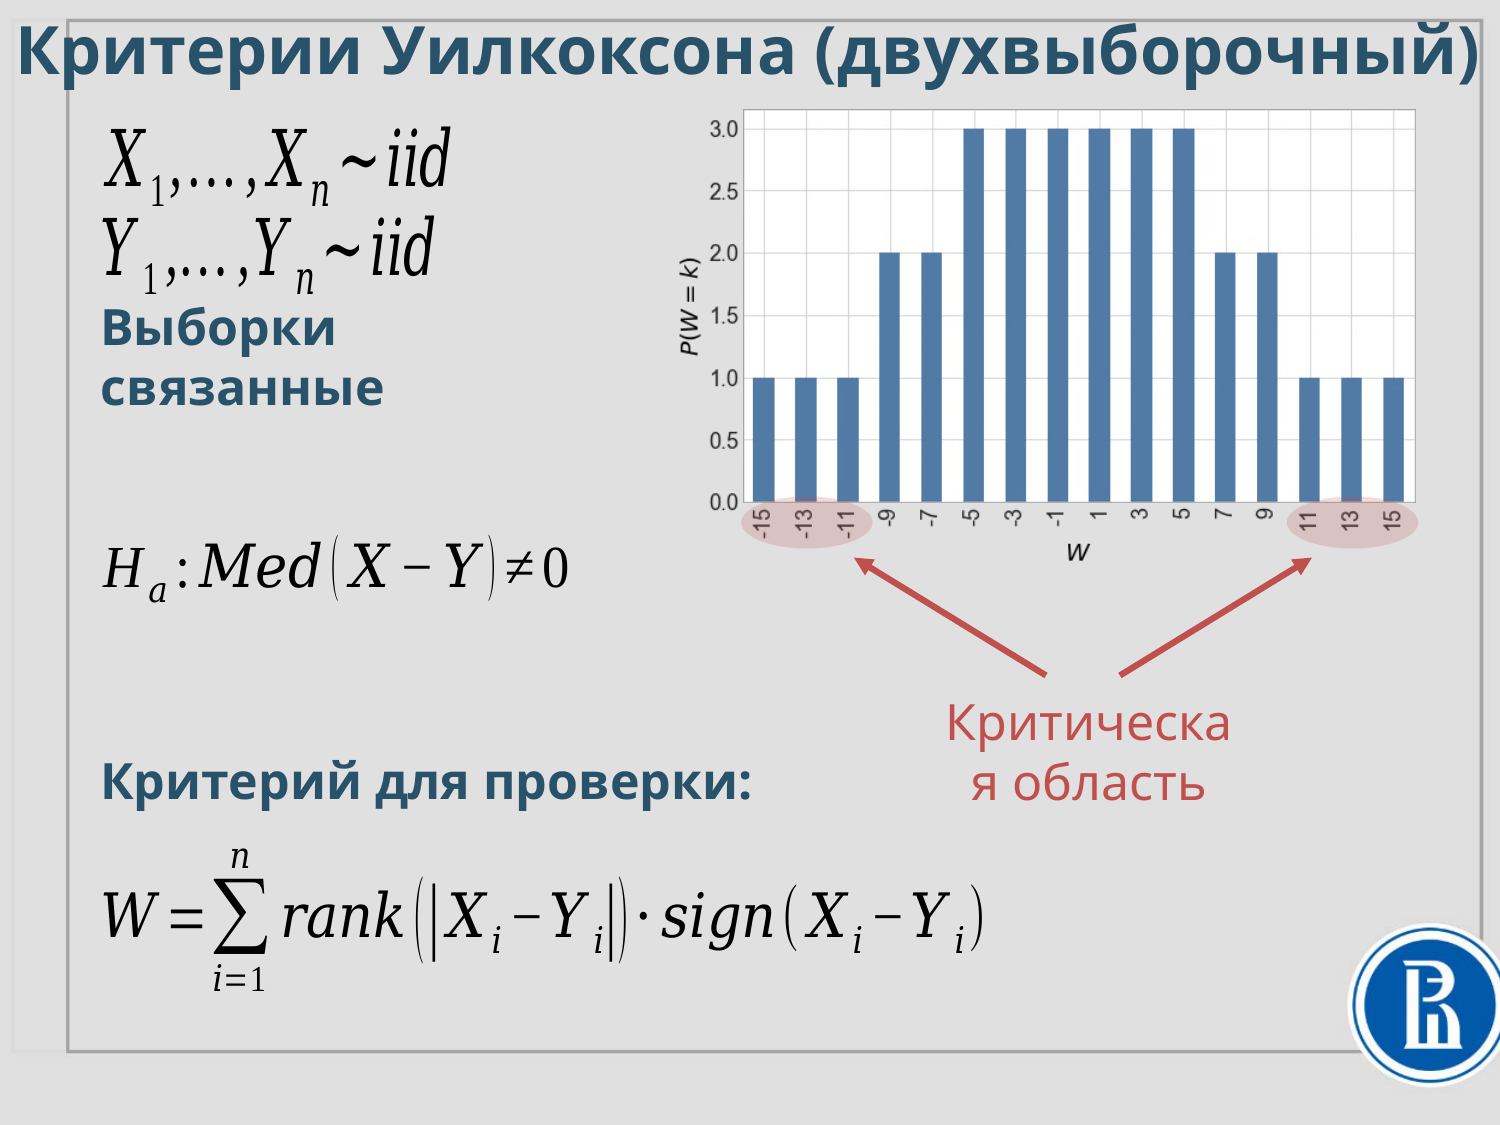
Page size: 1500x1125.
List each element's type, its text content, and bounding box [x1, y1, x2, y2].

picture [0, 101, 1500, 1125]
text_box Критическая область [927, 682, 1252, 818]
text_box [112, 139, 1335, 962]
title Критерии Уилкоксона (двухвыборочный) [0, 0, 1500, 102]
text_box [853, 557, 1047, 676]
text_box Критерий для проверки: [100, 745, 773, 814]
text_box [1119, 557, 1313, 676]
text_box Выборки связанные [100, 295, 583, 351]
